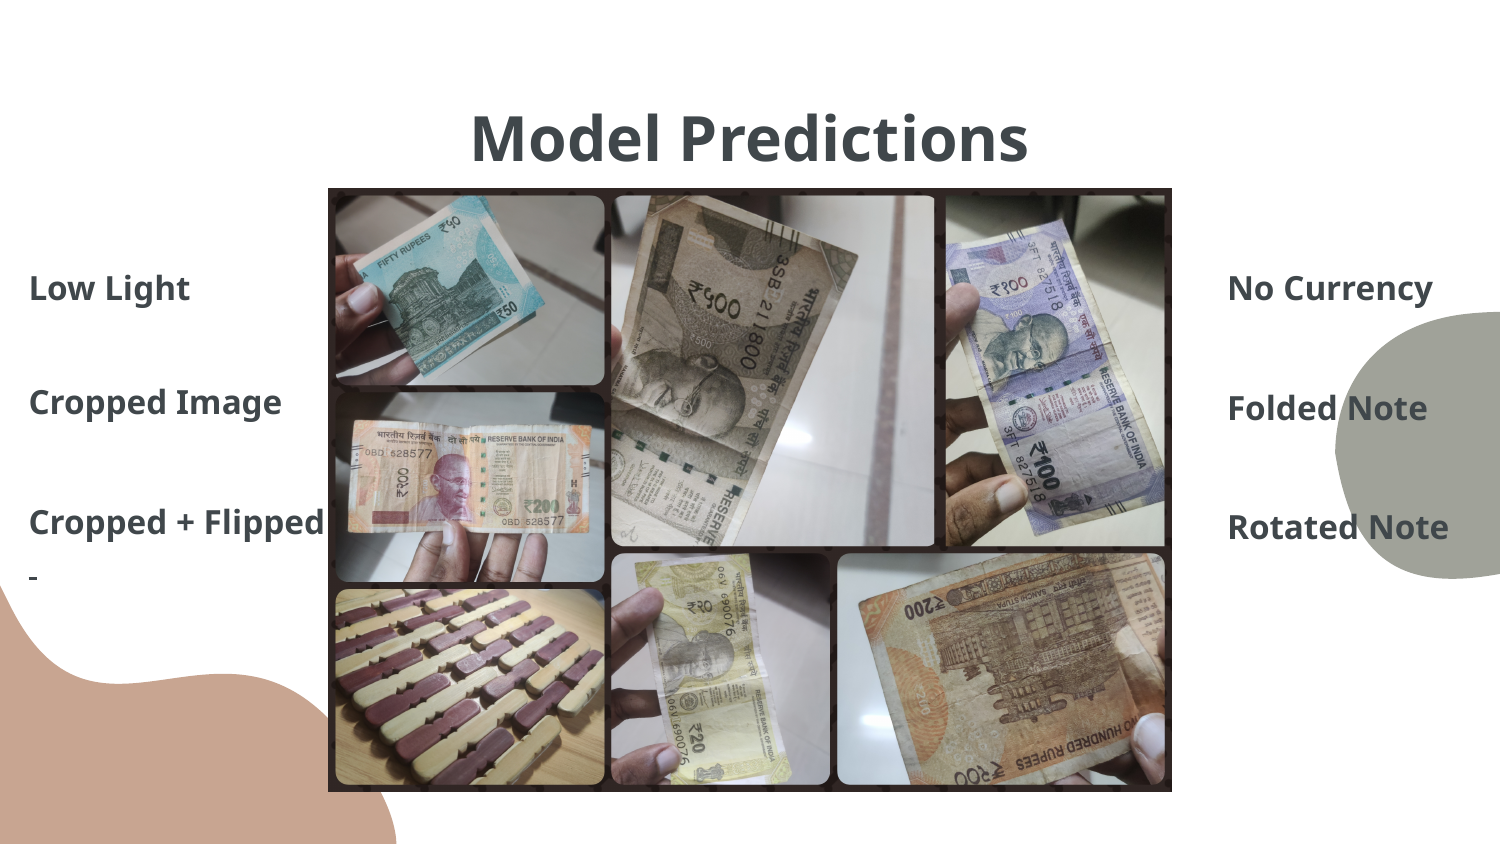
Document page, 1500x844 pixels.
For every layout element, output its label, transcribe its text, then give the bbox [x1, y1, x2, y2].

picture [327, 188, 1173, 792]
text_box Low Light Cropped Image Cropped + Flipped [13, 251, 322, 331]
text_box No Currency Folded Note Rotated Note [1211, 251, 1500, 331]
text_box Model Predictions [116, 100, 1383, 189]
